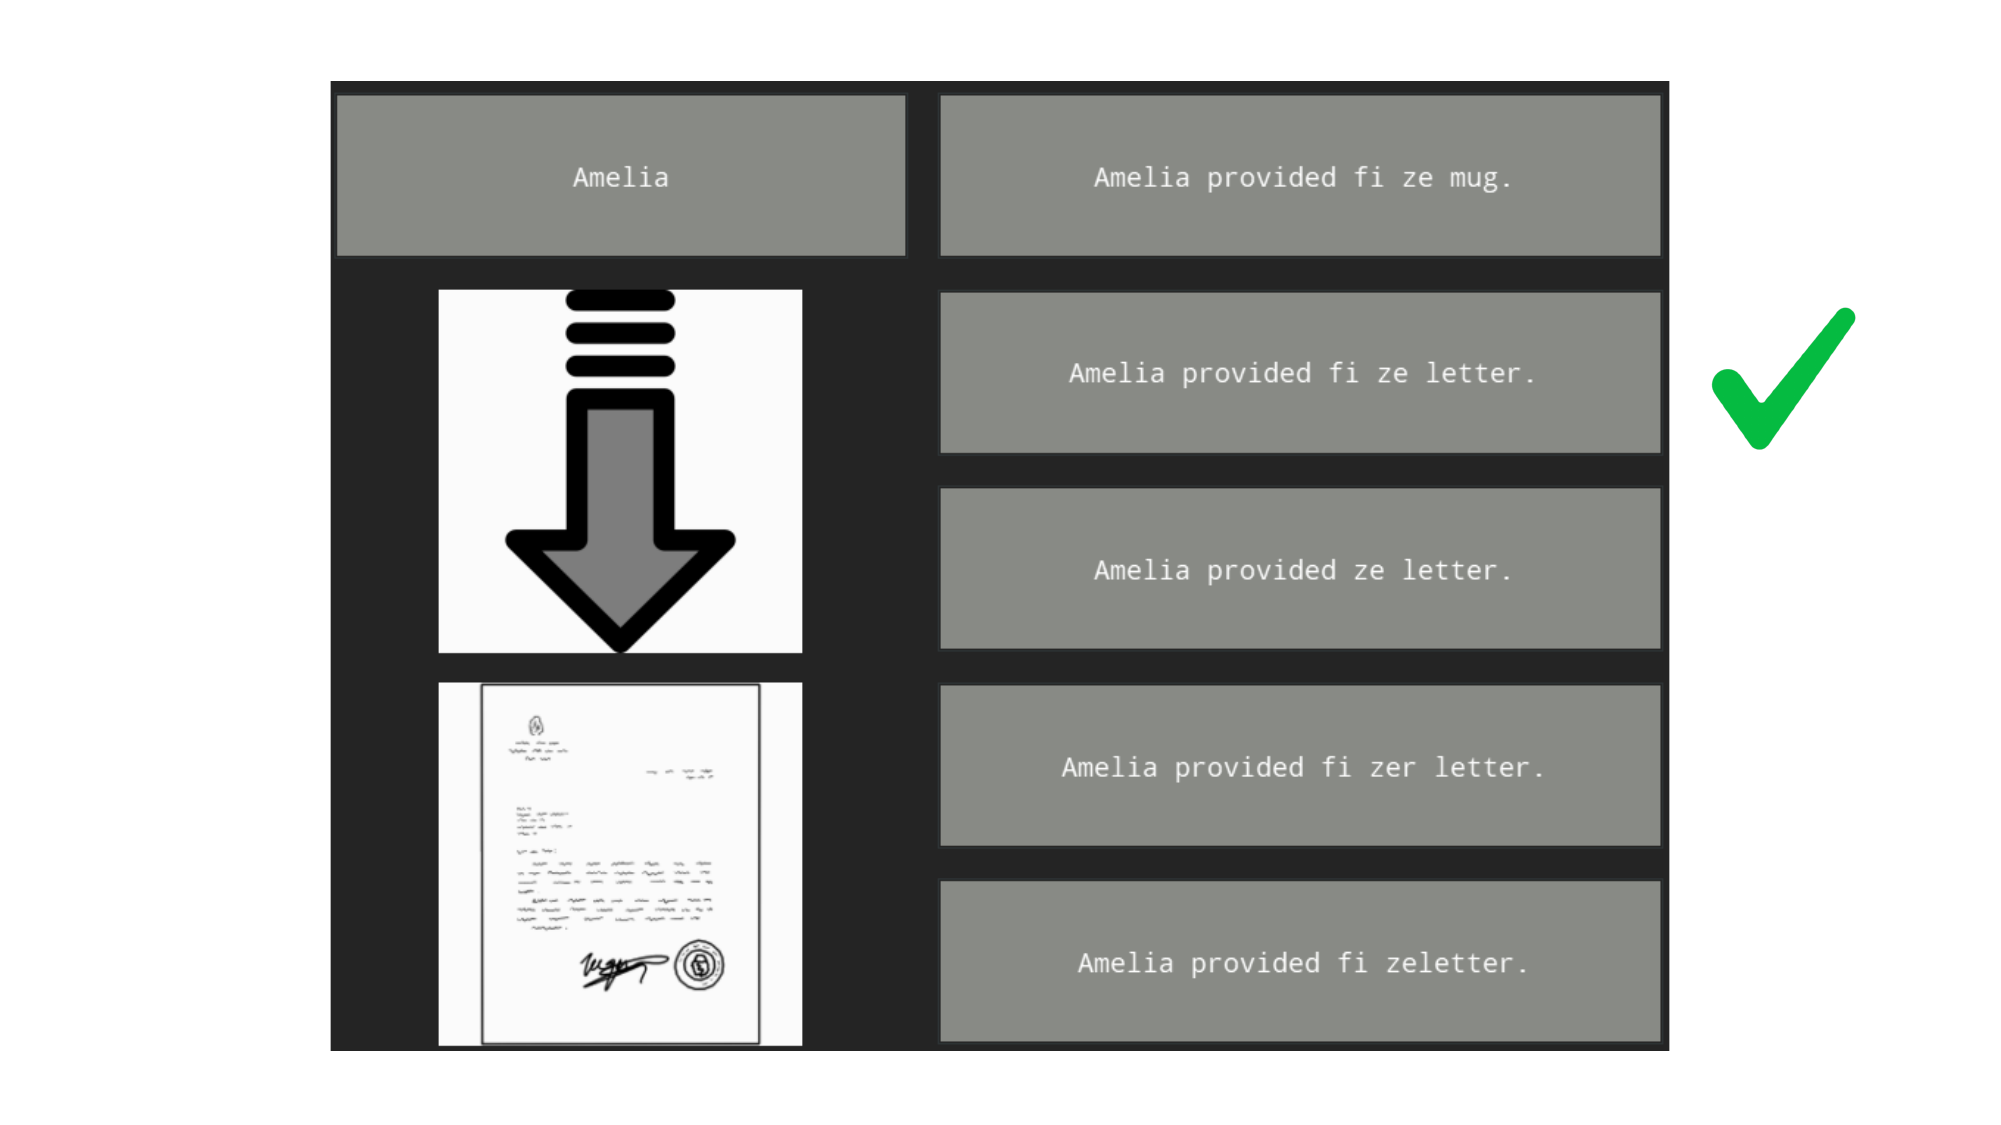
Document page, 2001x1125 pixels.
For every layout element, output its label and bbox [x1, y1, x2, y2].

picture [330, 81, 1670, 1051]
picture [1702, 297, 1865, 460]
